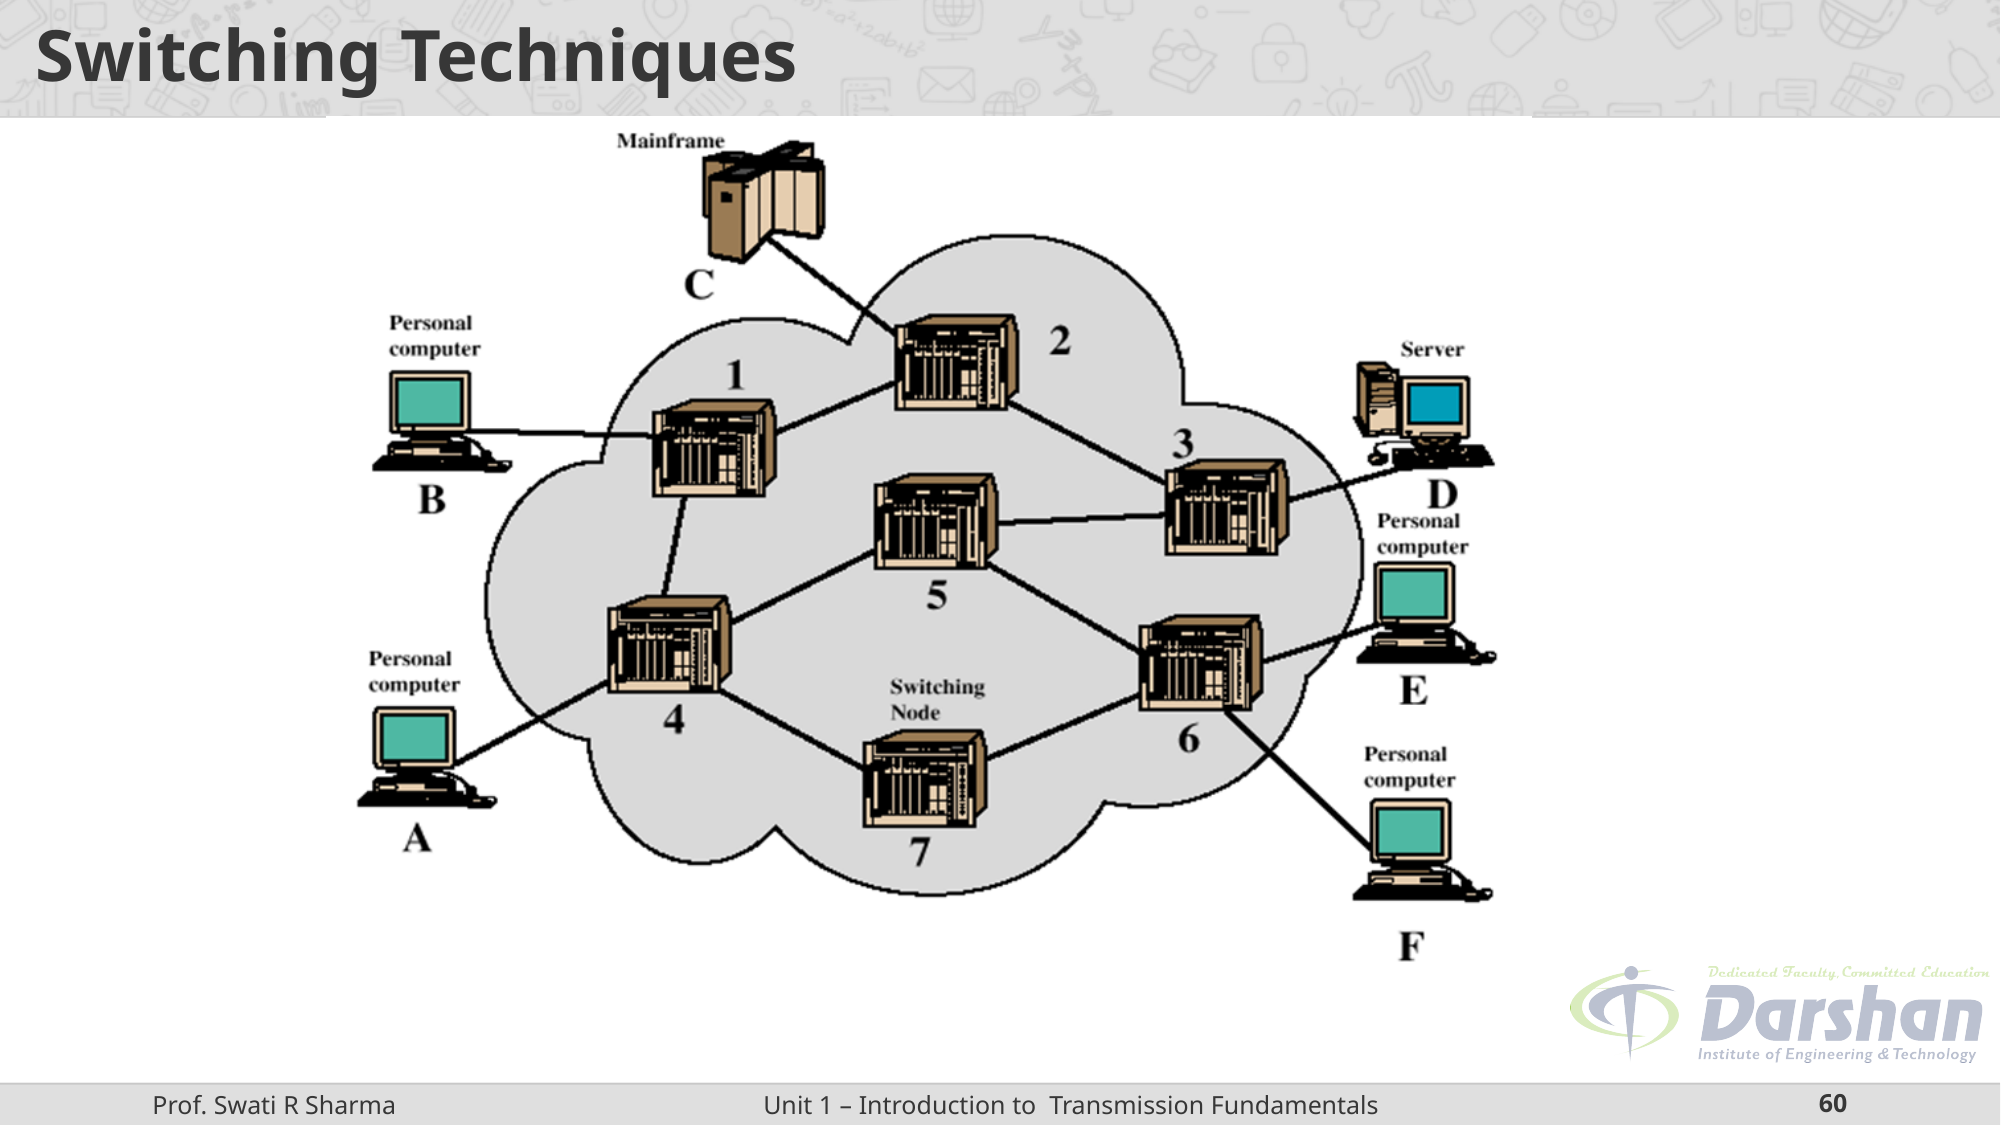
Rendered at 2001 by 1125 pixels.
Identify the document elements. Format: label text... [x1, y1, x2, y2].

picture [326, 116, 1532, 1065]
title Switching Techniques [0, 0, 2000, 117]
